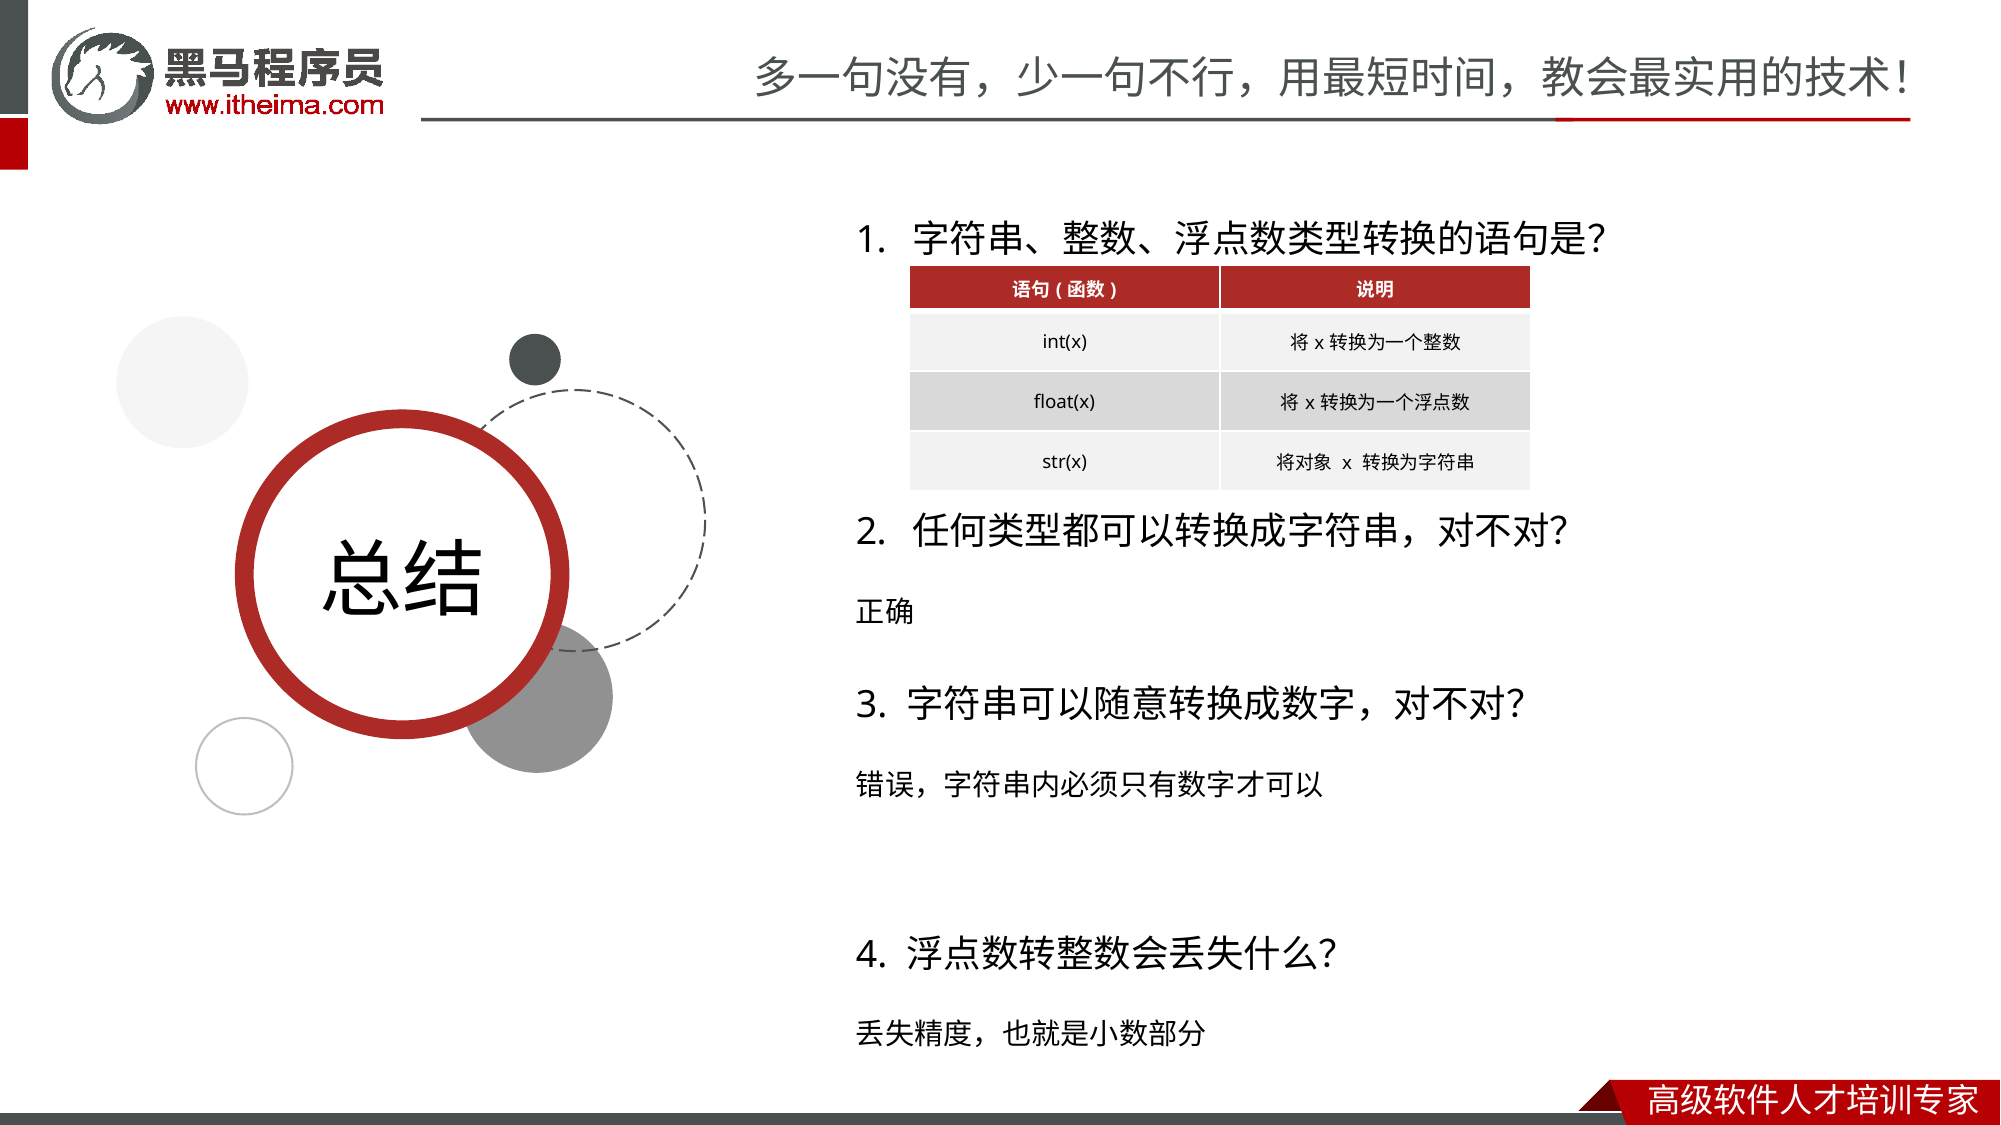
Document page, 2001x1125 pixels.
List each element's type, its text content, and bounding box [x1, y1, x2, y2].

table_cell 将对象 x 转换为字符串 [1221, 432, 1530, 490]
list 字符串、整数、浮点数类型转换的语句是？ 任何类型都可以转换成字符串，对不对？ 正确 3. 字符串可以随意转换成数字，对不对？ 错误，字符串内必须只有数字才可以 4. 浮点数转整数会丢失什么？ 丢失精度，也就是小数部分 [841, 239, 1786, 980]
table_cell int(x) [910, 314, 1219, 370]
picture [50, 26, 384, 125]
table_cell 将x转换为一个浮点数 [1221, 372, 1530, 430]
table_header 说明 [1221, 266, 1530, 308]
table_header 语句(函数) [910, 266, 1219, 308]
table_cell float(x) [910, 372, 1219, 430]
table_cell 将x转换为一个整数 [1221, 314, 1530, 370]
table_cell str(x) [910, 432, 1219, 490]
